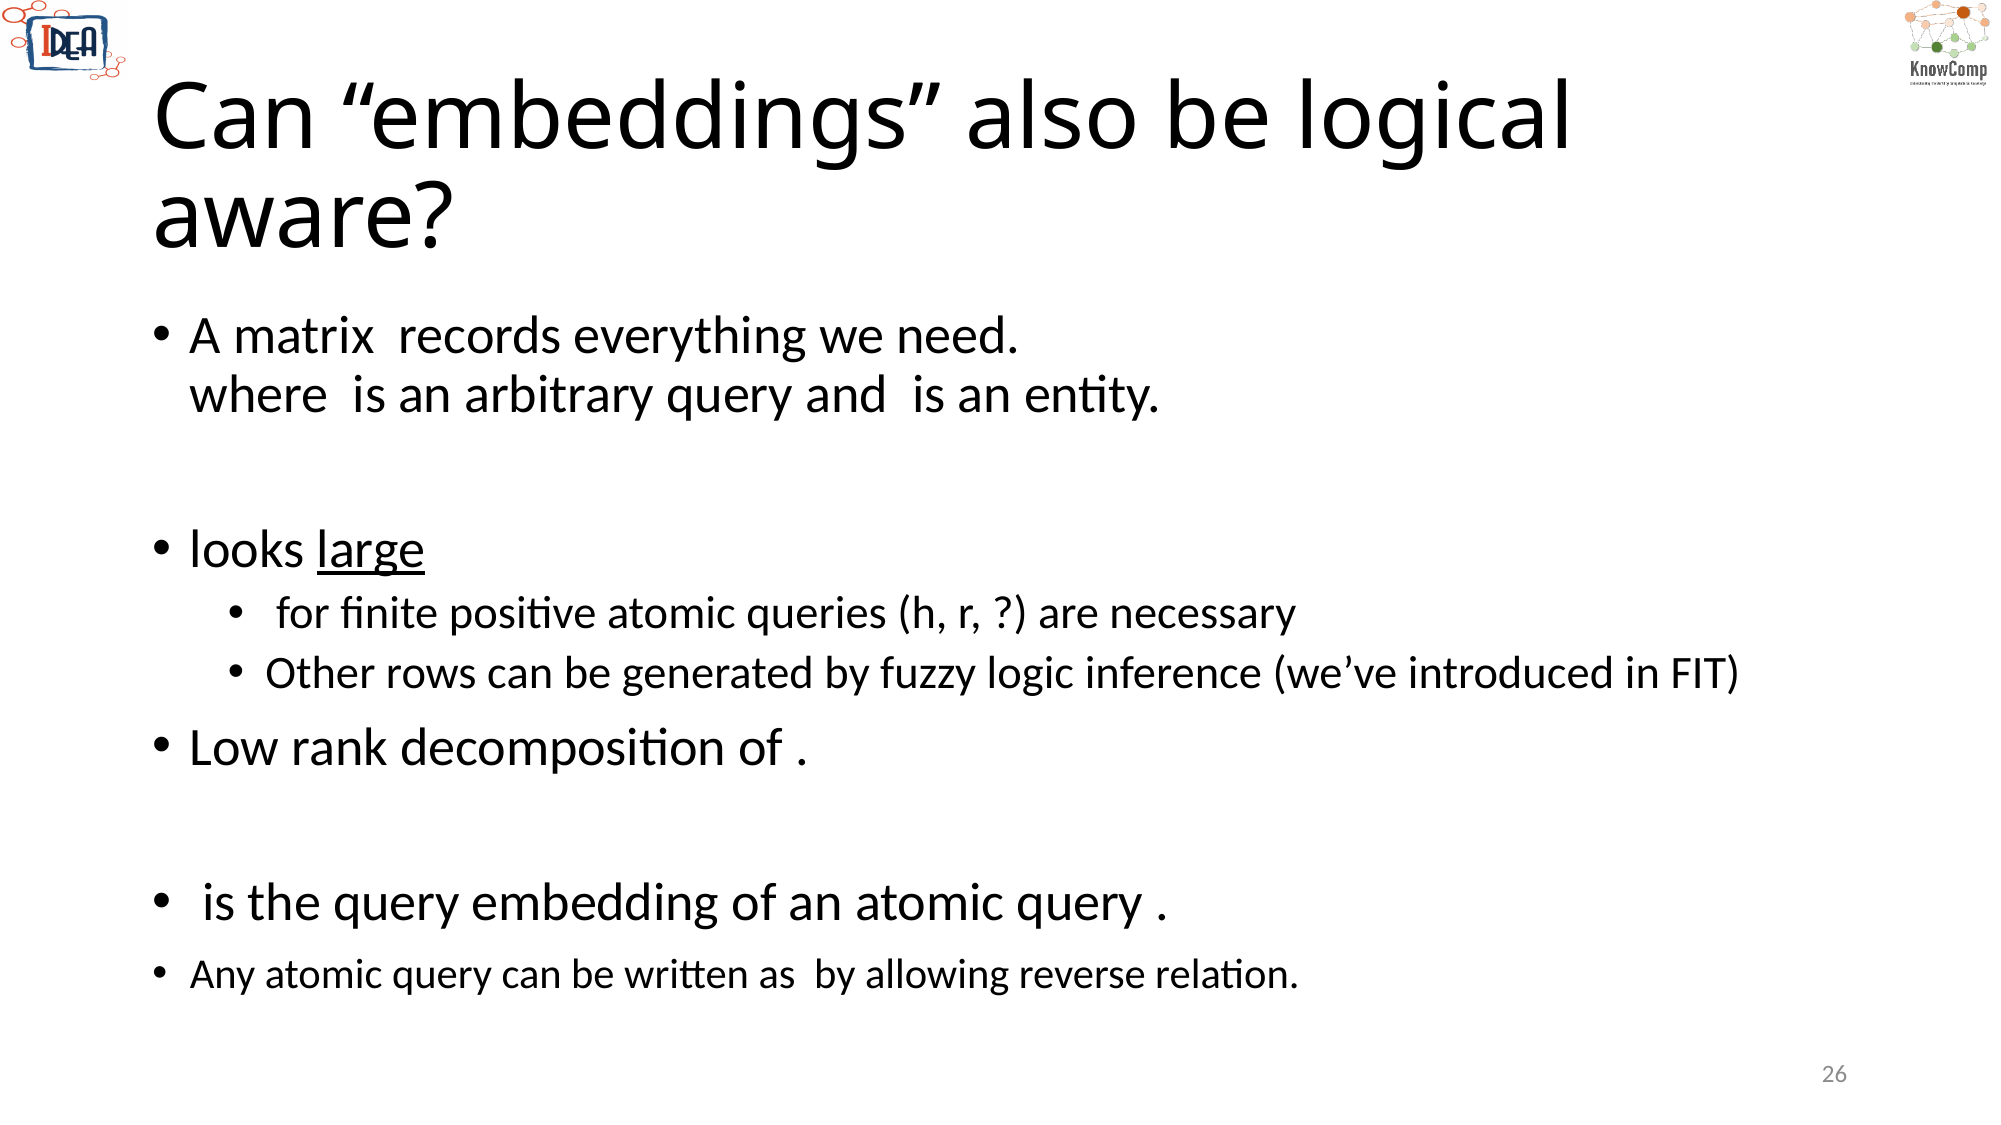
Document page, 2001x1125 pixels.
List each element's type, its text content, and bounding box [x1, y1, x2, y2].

slide_number 26 [1412, 1042, 1863, 1103]
title Can “embeddings” also be logical aware? [137, 59, 1863, 278]
picture [1897, 0, 2000, 93]
picture [0, 0, 128, 81]
